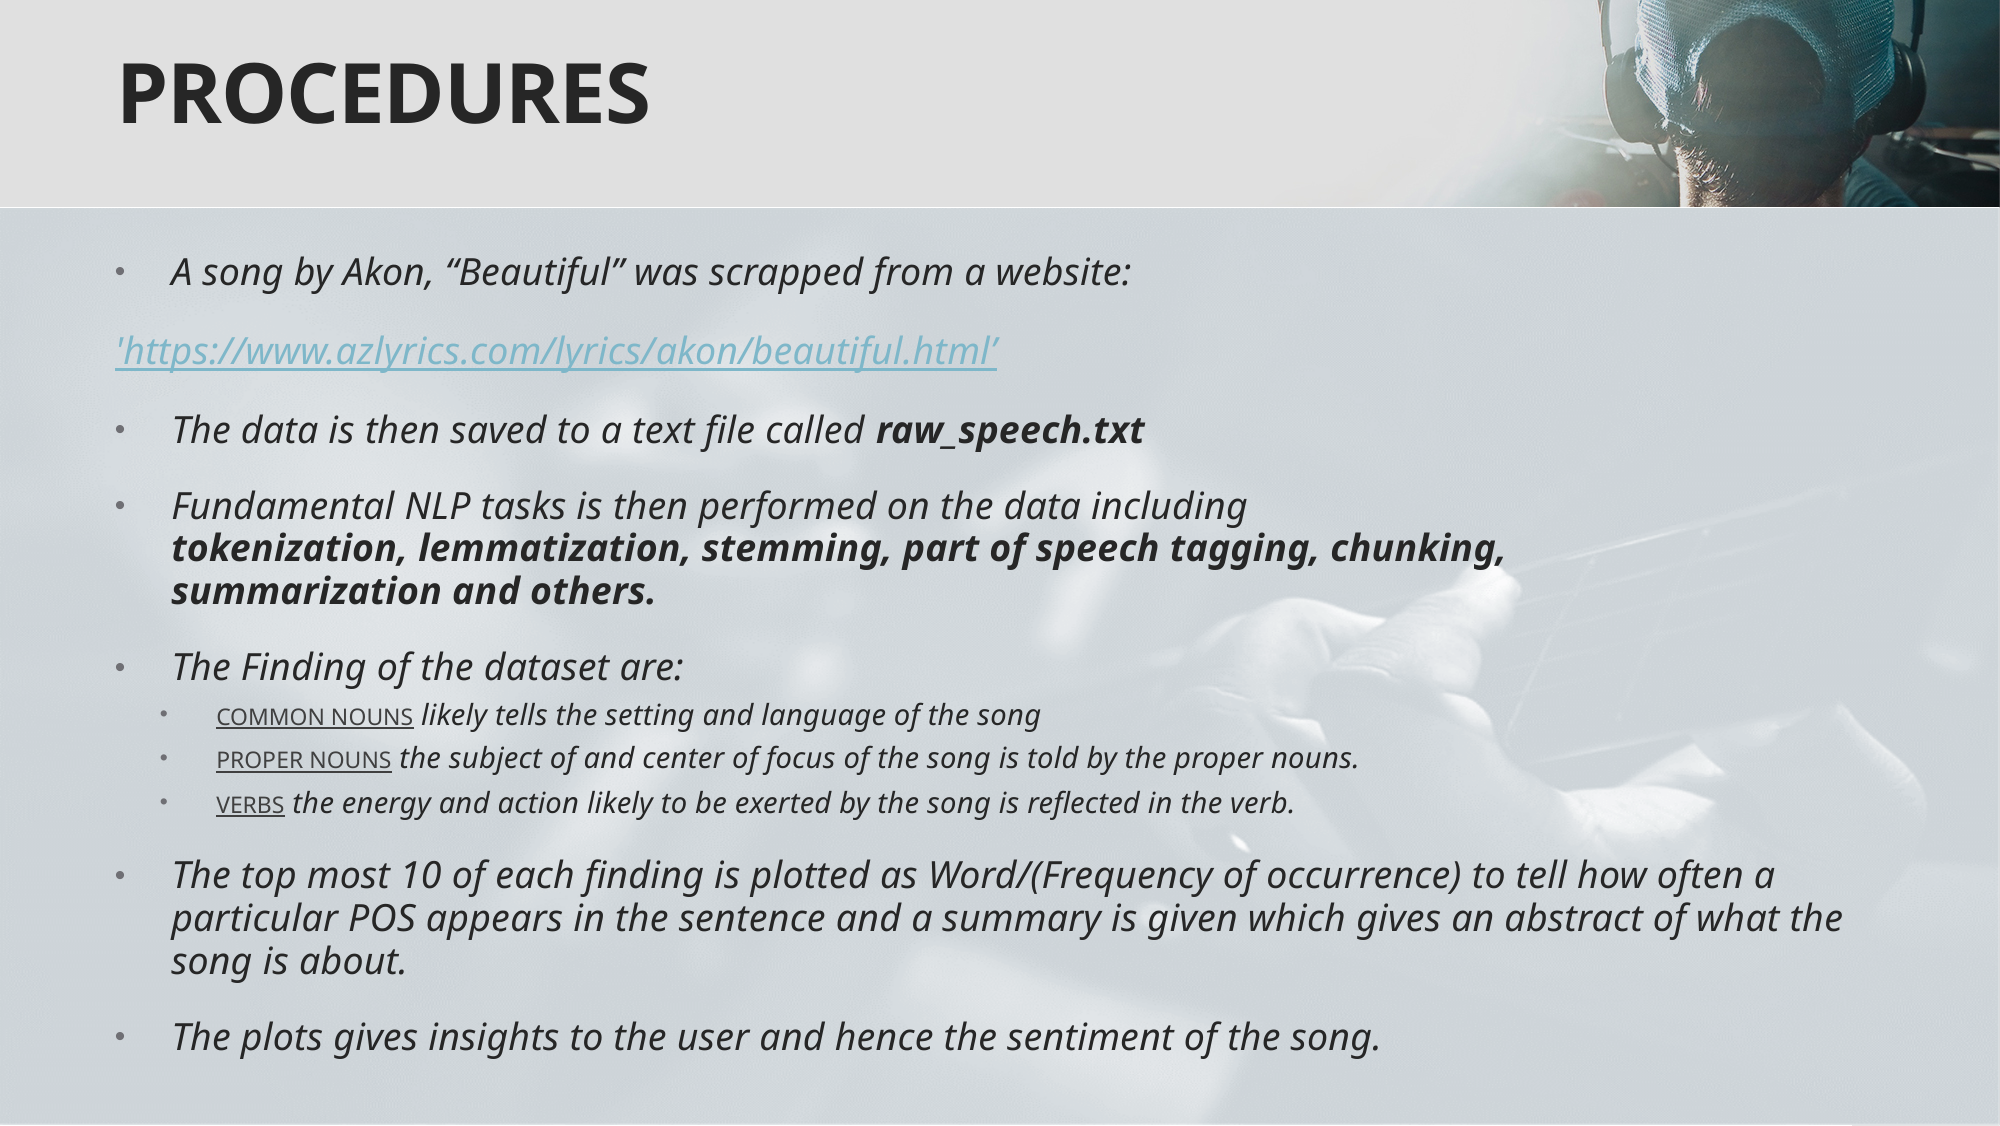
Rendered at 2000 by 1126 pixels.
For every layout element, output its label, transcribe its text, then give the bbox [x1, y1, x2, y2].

title PROCEDURES [99, 31, 1900, 163]
picture [0, 0, 2000, 1126]
